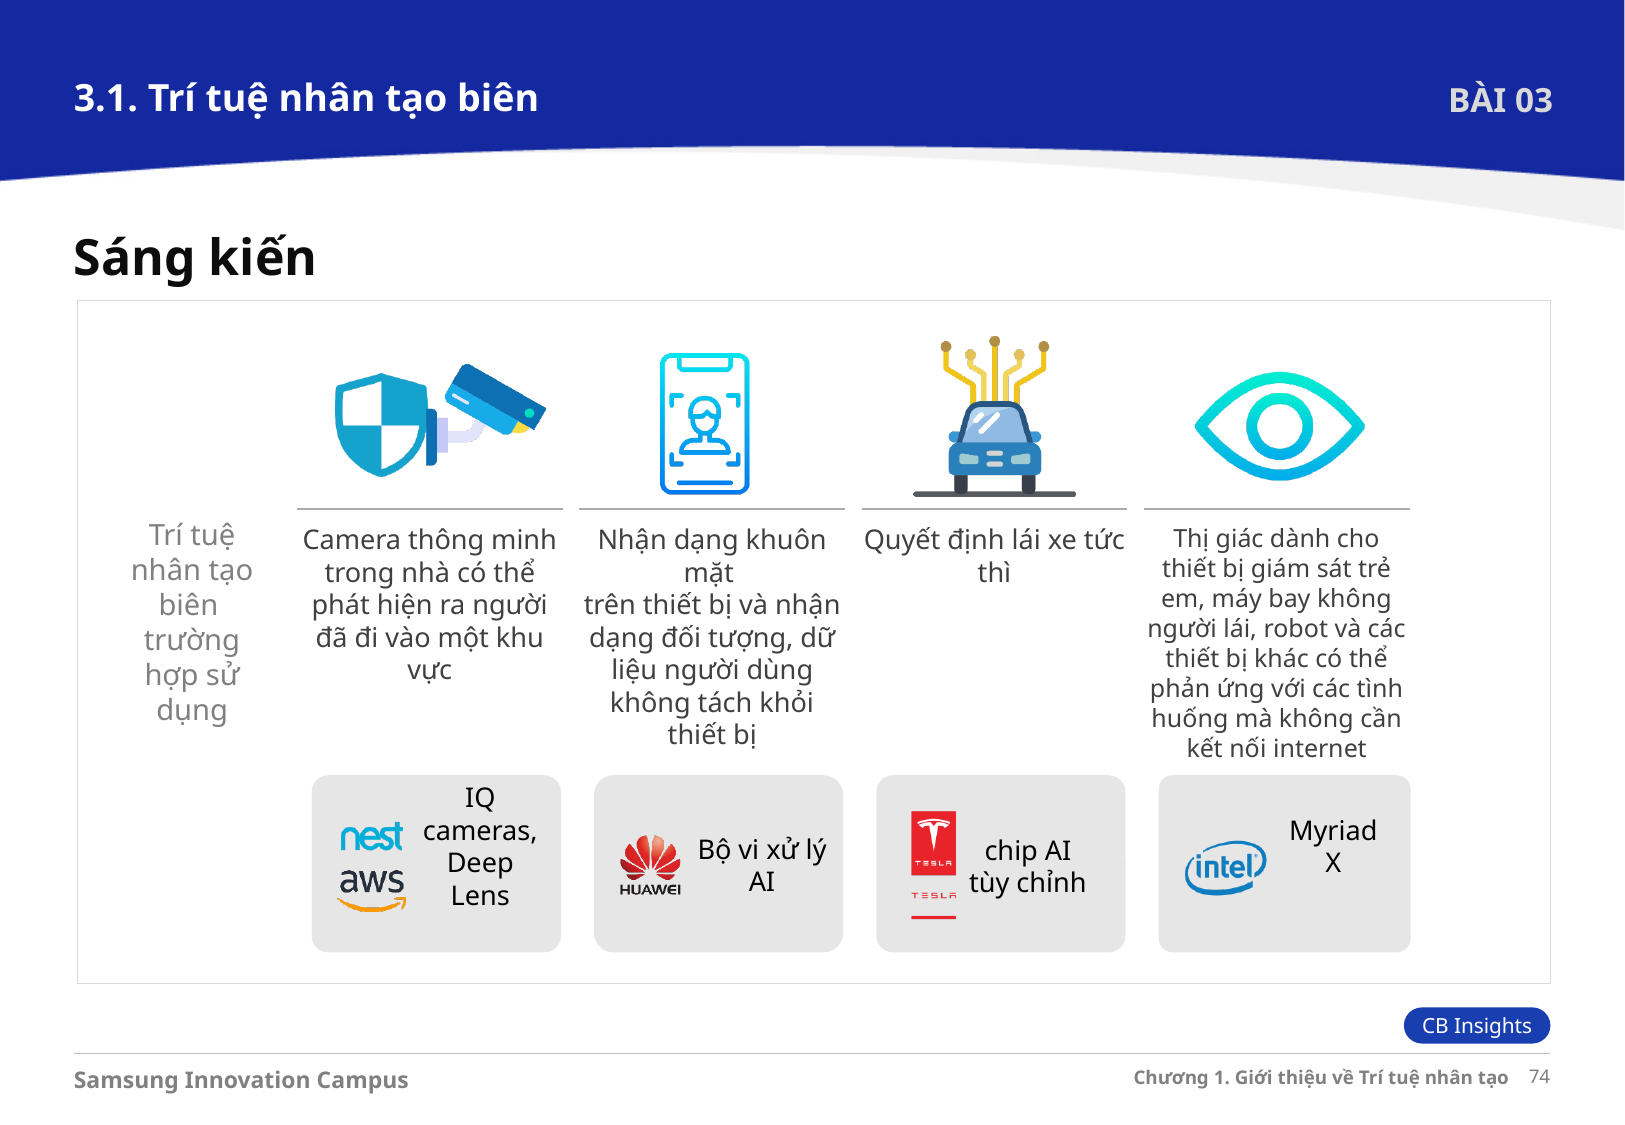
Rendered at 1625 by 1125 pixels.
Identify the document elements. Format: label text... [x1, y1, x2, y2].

text_box CB Insights [1402, 1006, 1552, 1045]
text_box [77, 300, 1551, 984]
text_box Sáng kiến [73, 224, 1552, 287]
picture [0, 0, 1625, 1125]
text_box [73, 73, 1554, 120]
